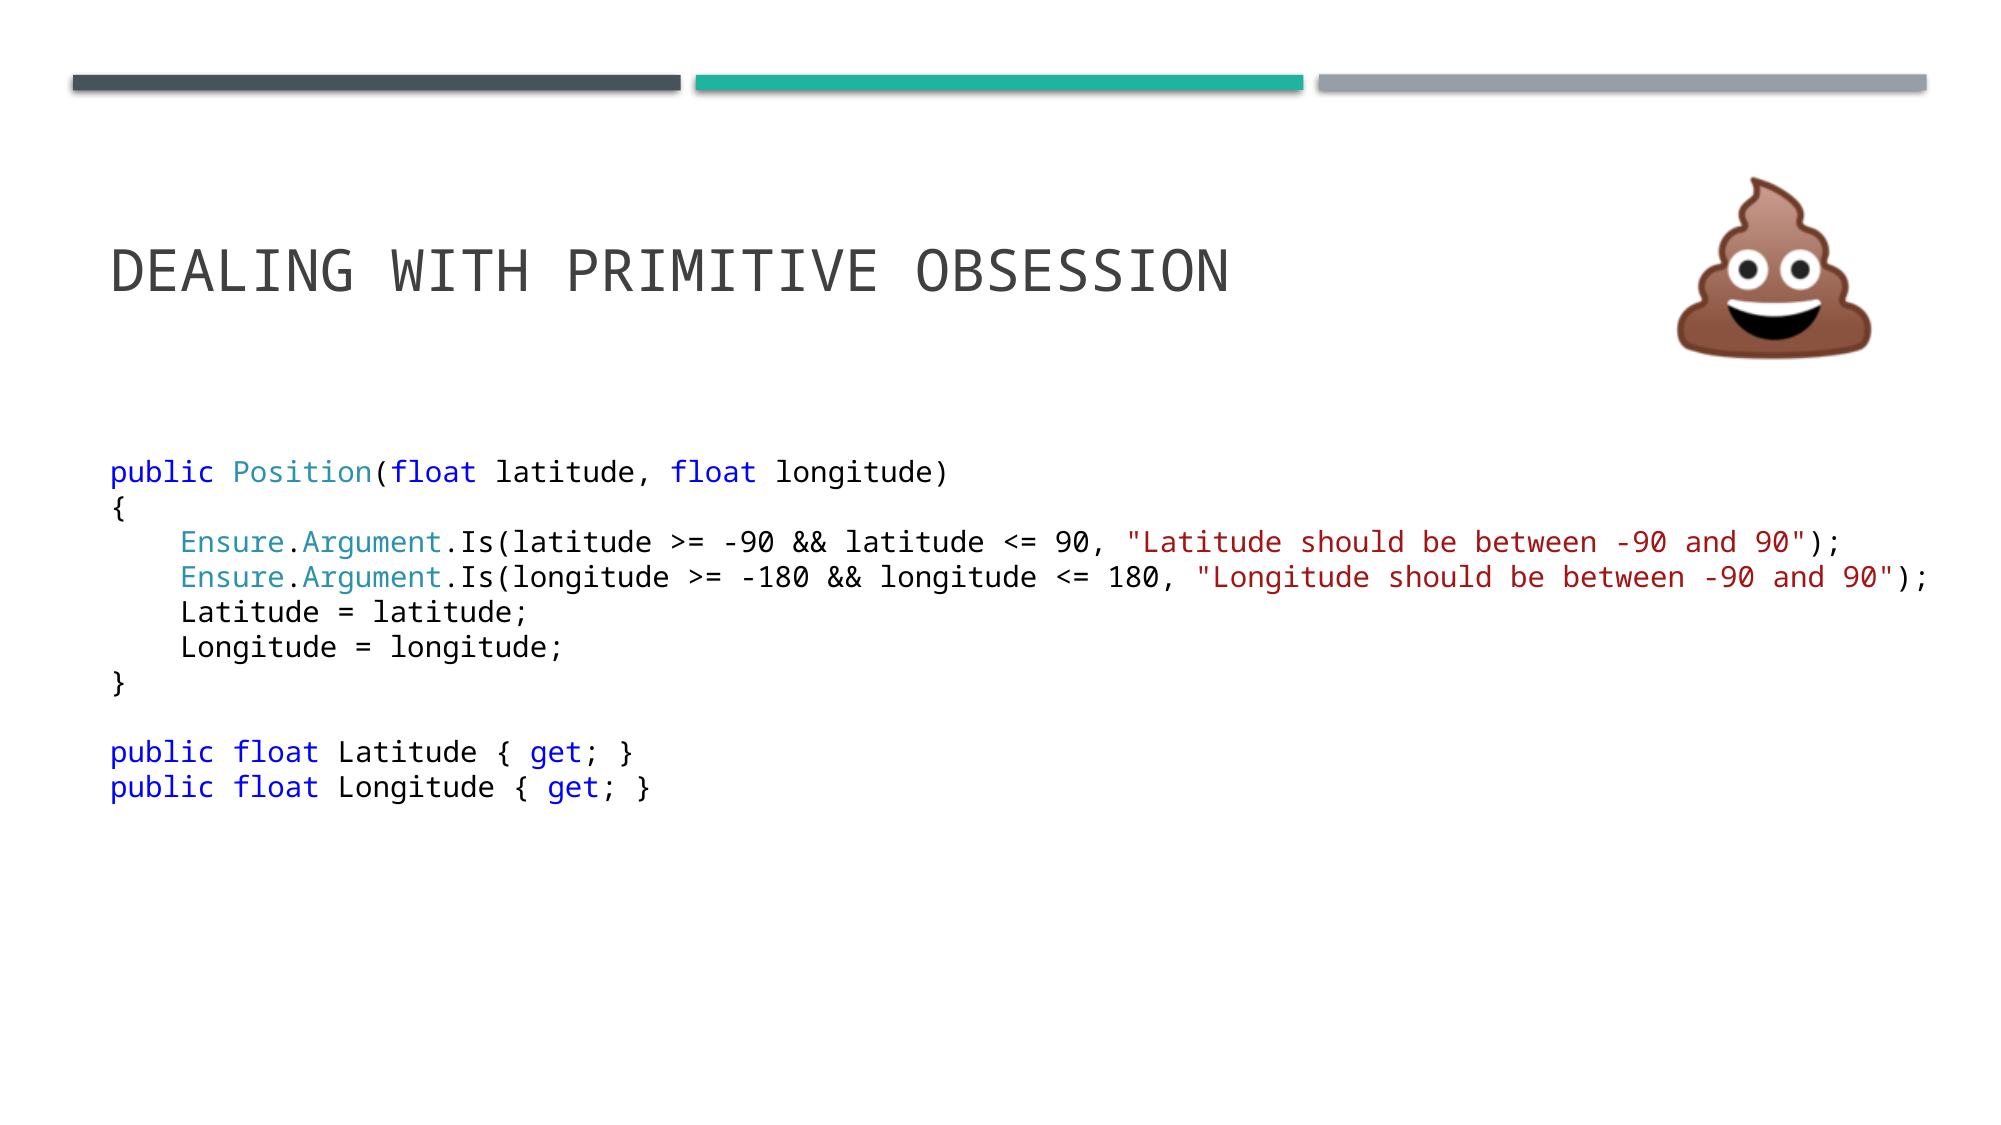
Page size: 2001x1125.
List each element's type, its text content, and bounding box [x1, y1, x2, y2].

picture [1670, 156, 1879, 365]
title Dealing with primitive obsession [95, 115, 1905, 311]
text_box public Position(float latitude, float longitude) { Ensure.Argument.Is(latitude >= -90 && latitude <= 90, "Latitude should be between -90 and 90"); Ensure.Argument.Is(longitude >= -180 && longitude <= 180, "Longitude should be between -90 and 90"); Latitude = latitude; Longitude = longitude; } public float Latitude { get; } public float Longitude { get; } [95, 446, 2000, 811]
